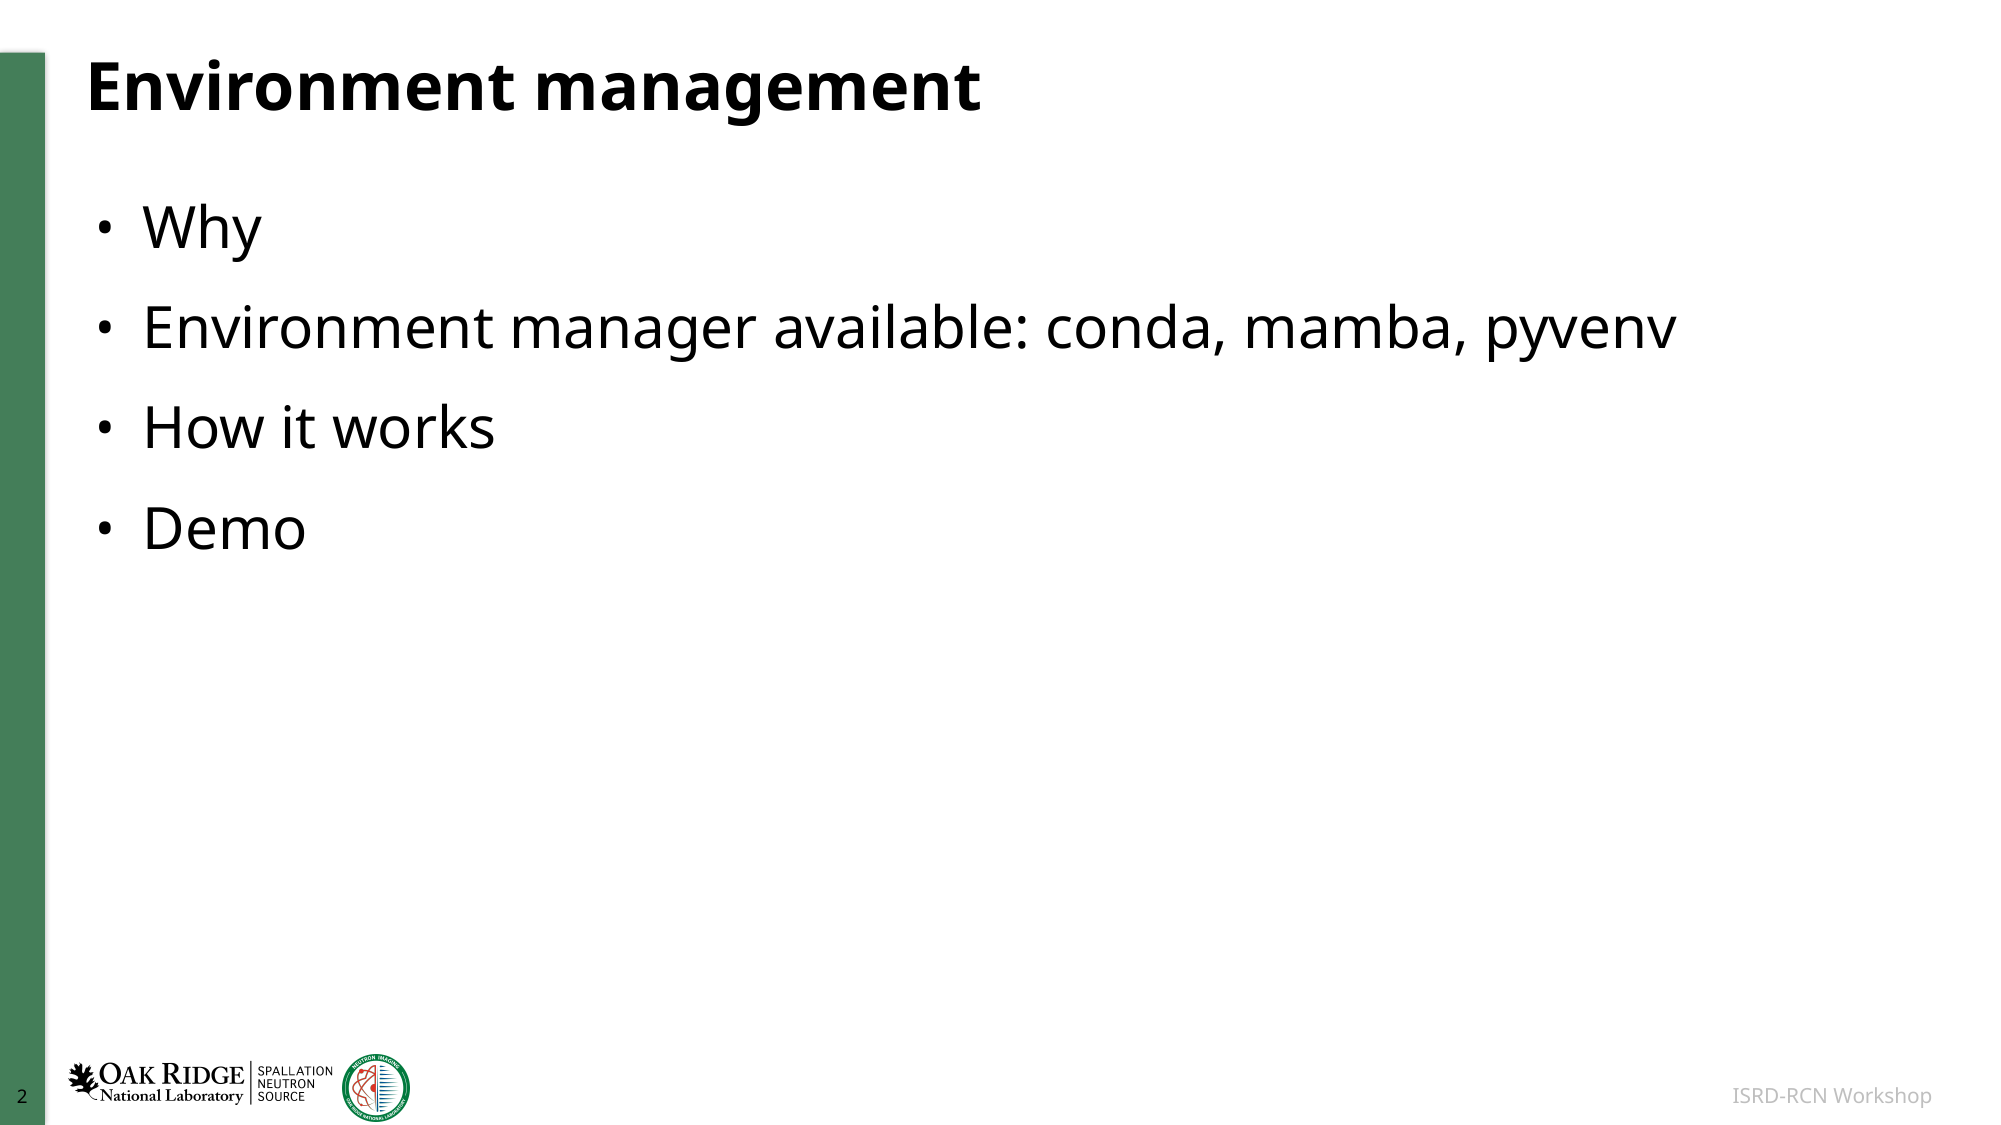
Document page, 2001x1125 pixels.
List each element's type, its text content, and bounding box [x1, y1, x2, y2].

title Environment management [70, 44, 1946, 134]
picture [66, 1058, 334, 1108]
picture [342, 1054, 410, 1122]
list Why Environment manager available: conda, mamba, pyvenv How it works Demo [79, 189, 1956, 855]
